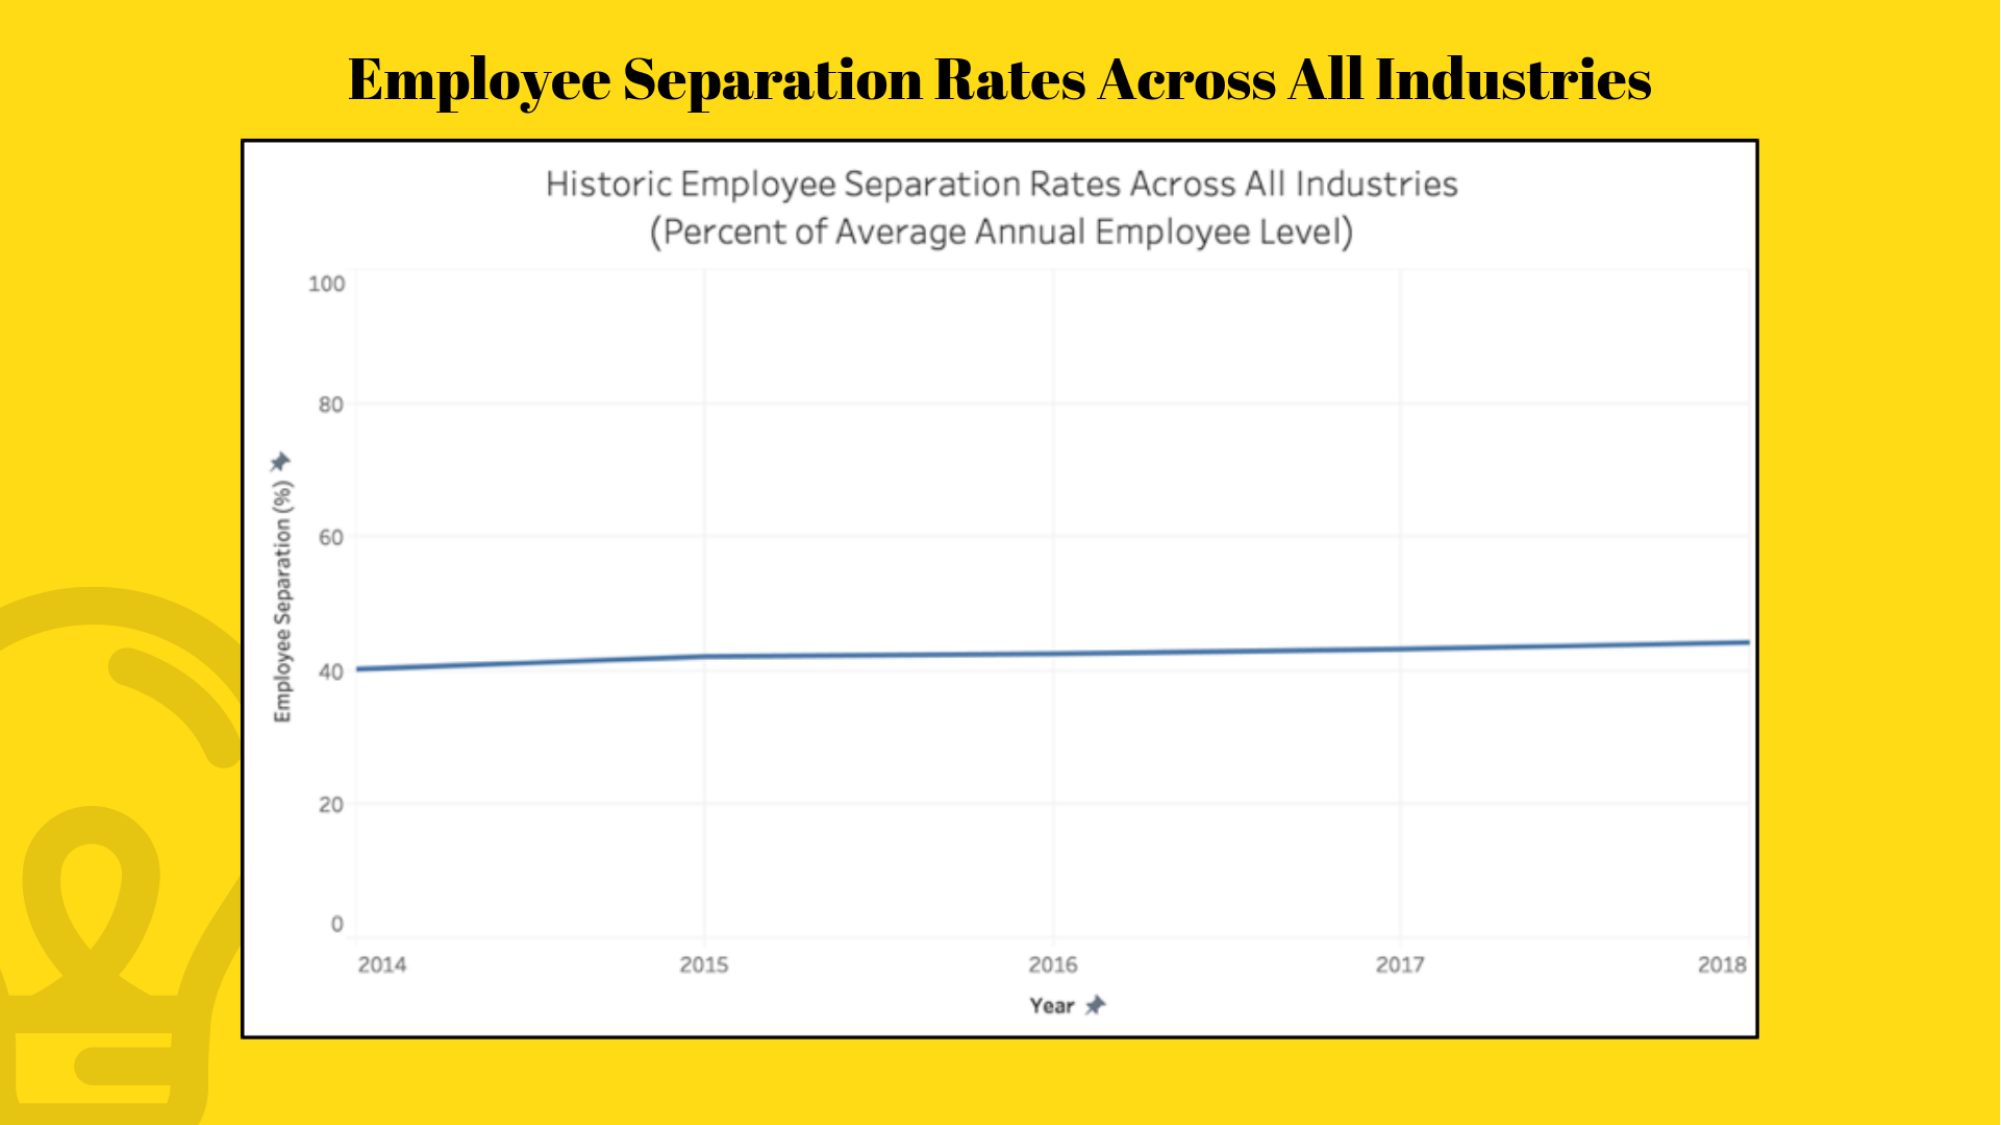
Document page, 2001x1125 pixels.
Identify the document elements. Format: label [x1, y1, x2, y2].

list [0, 0, 2000, 1125]
